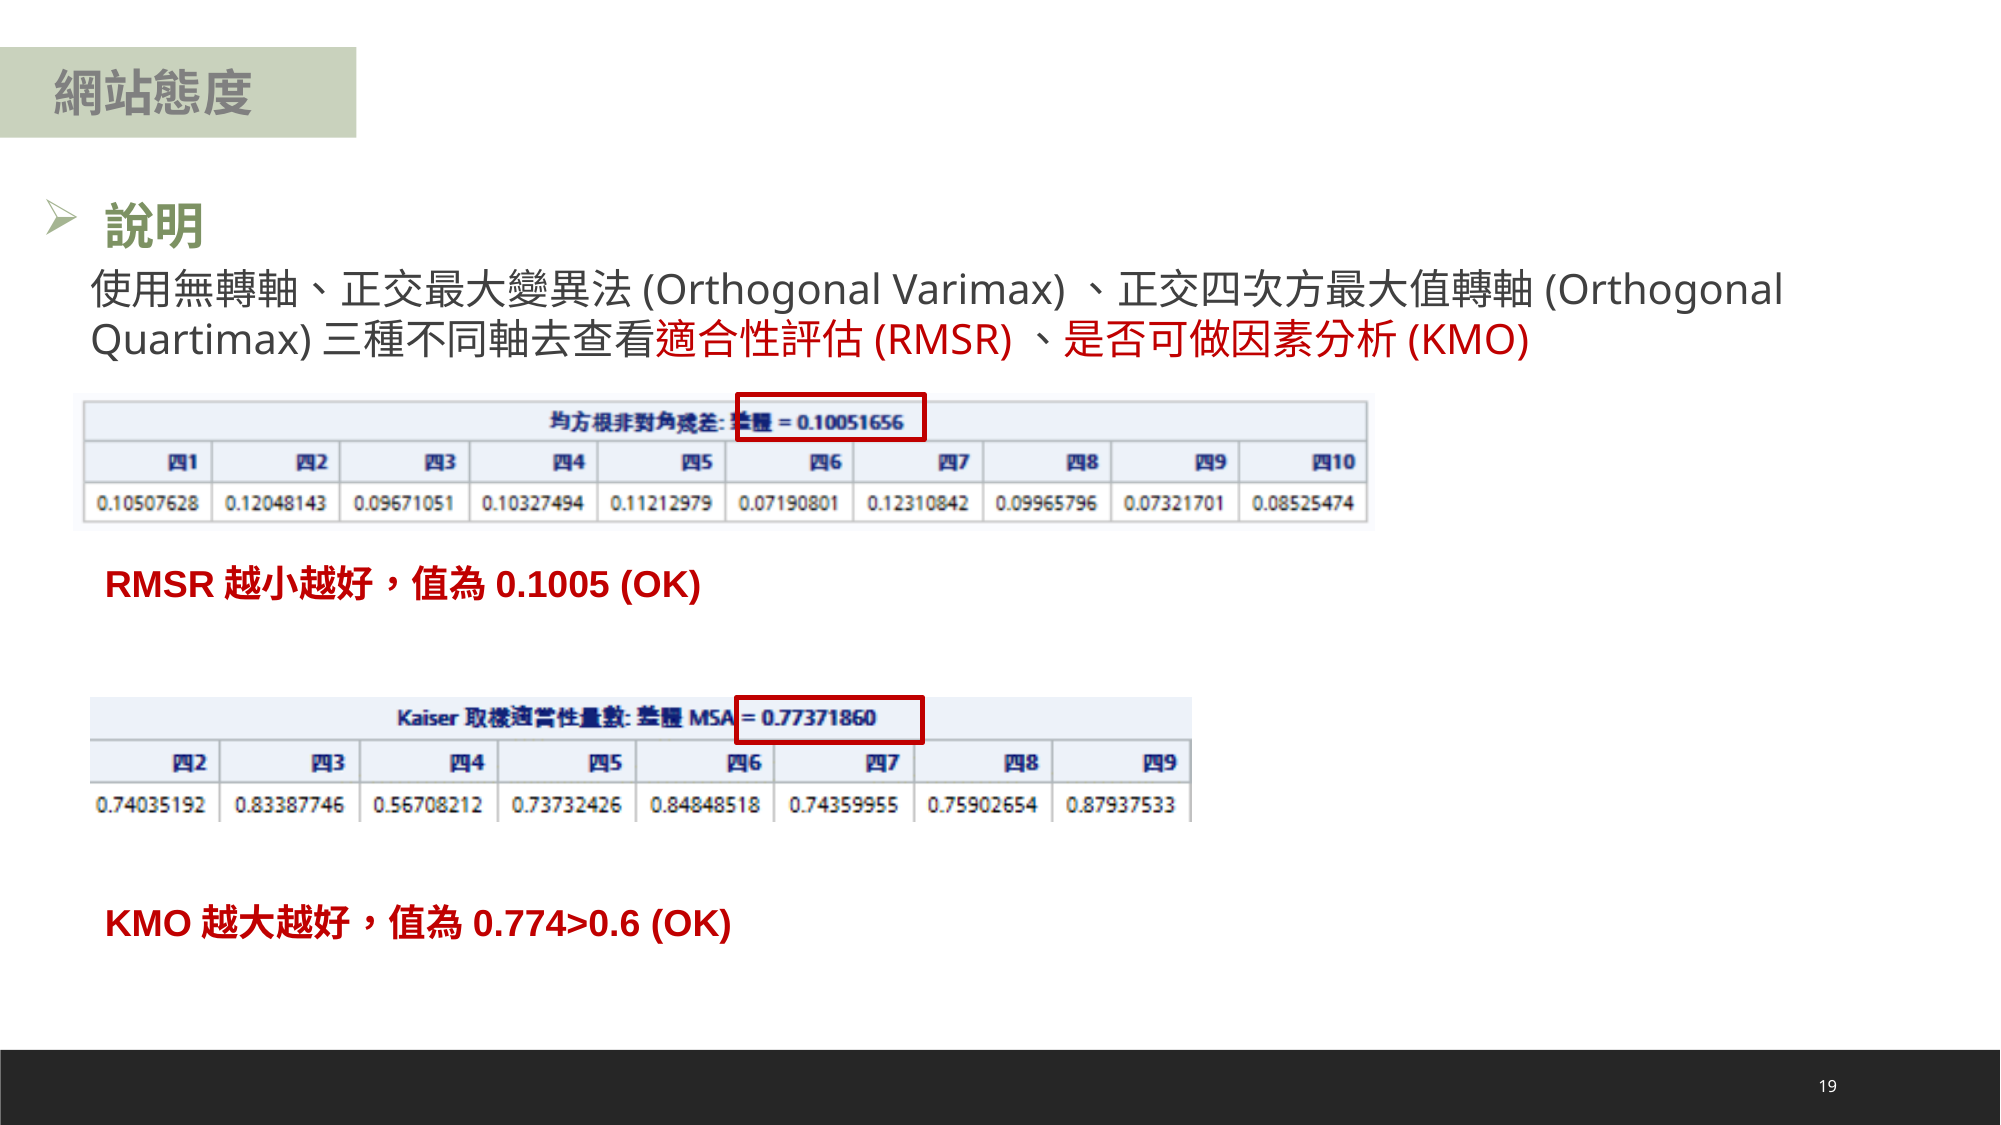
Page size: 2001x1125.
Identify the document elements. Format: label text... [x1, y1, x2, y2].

slide_number 19 [1803, 1057, 1932, 1118]
picture [72, 393, 1375, 532]
picture [89, 696, 1192, 823]
text_box KMO越大越好，值為0.774>0.6 (OK) [90, 891, 1074, 952]
text_box RMSR越小越好，值為0.1005 (OK) [90, 552, 1074, 613]
text_box 說明 使用無轉軸、正交最大變異法(Orthogonal Varimax)、正交四次方最大值轉軸(Orthogonal Quartimax)三種不同軸去查看適合性評估(RMSR)、是否可做因素分析(KMO) [27, 180, 1822, 417]
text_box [0, 46, 357, 139]
